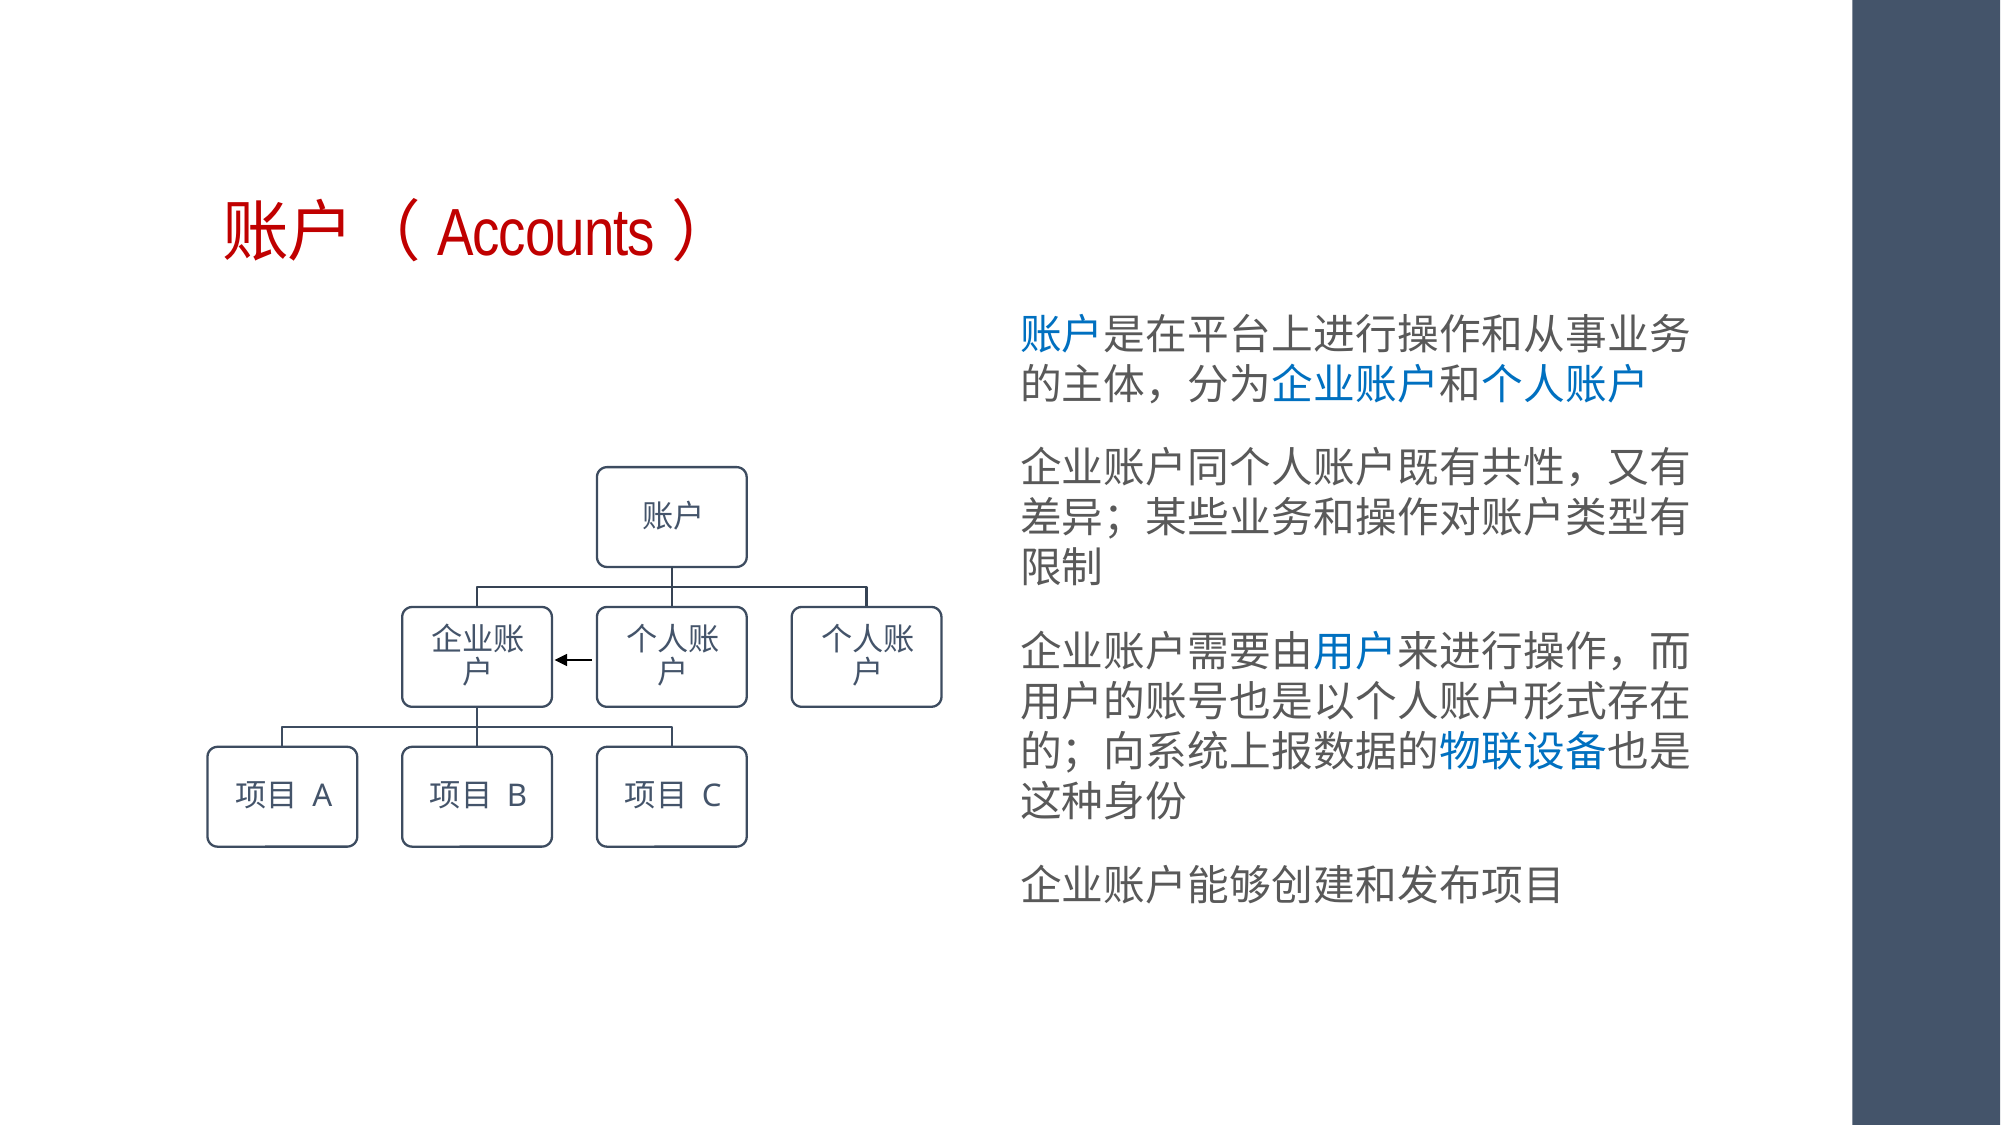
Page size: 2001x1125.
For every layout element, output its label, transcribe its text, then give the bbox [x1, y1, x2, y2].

title 账户（Accounts） [206, 43, 1797, 278]
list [206, 299, 943, 1015]
list 账户是在平台上进行操作和从事业务的主体，分为企业账户和个人账户 企业账户同个人账户既有共性，又有差异；某些业务和操作对账户类型有限制 企业账户需要由用户来进行操作，而用户的账号也是以个人账户形式存在的；向系统上报数据的物联设备也是这种身份 企业账户能够创建和发布项目 [1005, 299, 1740, 1014]
